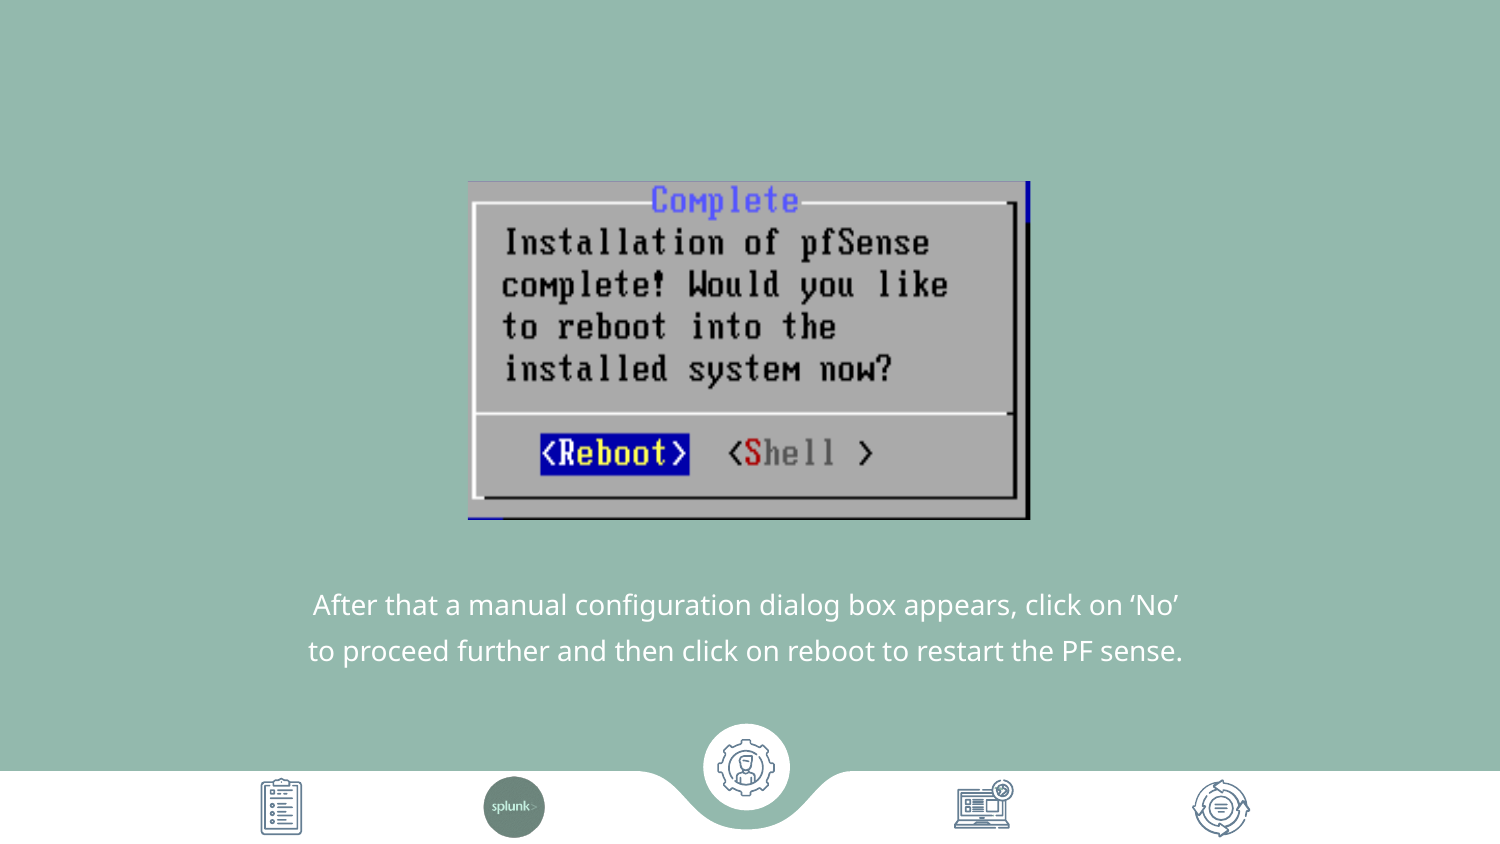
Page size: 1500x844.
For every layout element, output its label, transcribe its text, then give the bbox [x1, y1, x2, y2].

text_box a [559, 769, 1500, 844]
text_box a [0, 769, 469, 844]
list After that a manual configuration dialog box appears, click on ‘No’ to proceed further and then click on reboot to restart the PF sense. [121, 584, 1379, 673]
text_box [717, 780, 776, 833]
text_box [717, 738, 775, 797]
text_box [954, 779, 1014, 829]
picture [469, 765, 559, 844]
text_box [702, 722, 792, 801]
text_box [1191, 779, 1251, 838]
picture [467, 181, 1031, 520]
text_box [260, 777, 302, 836]
